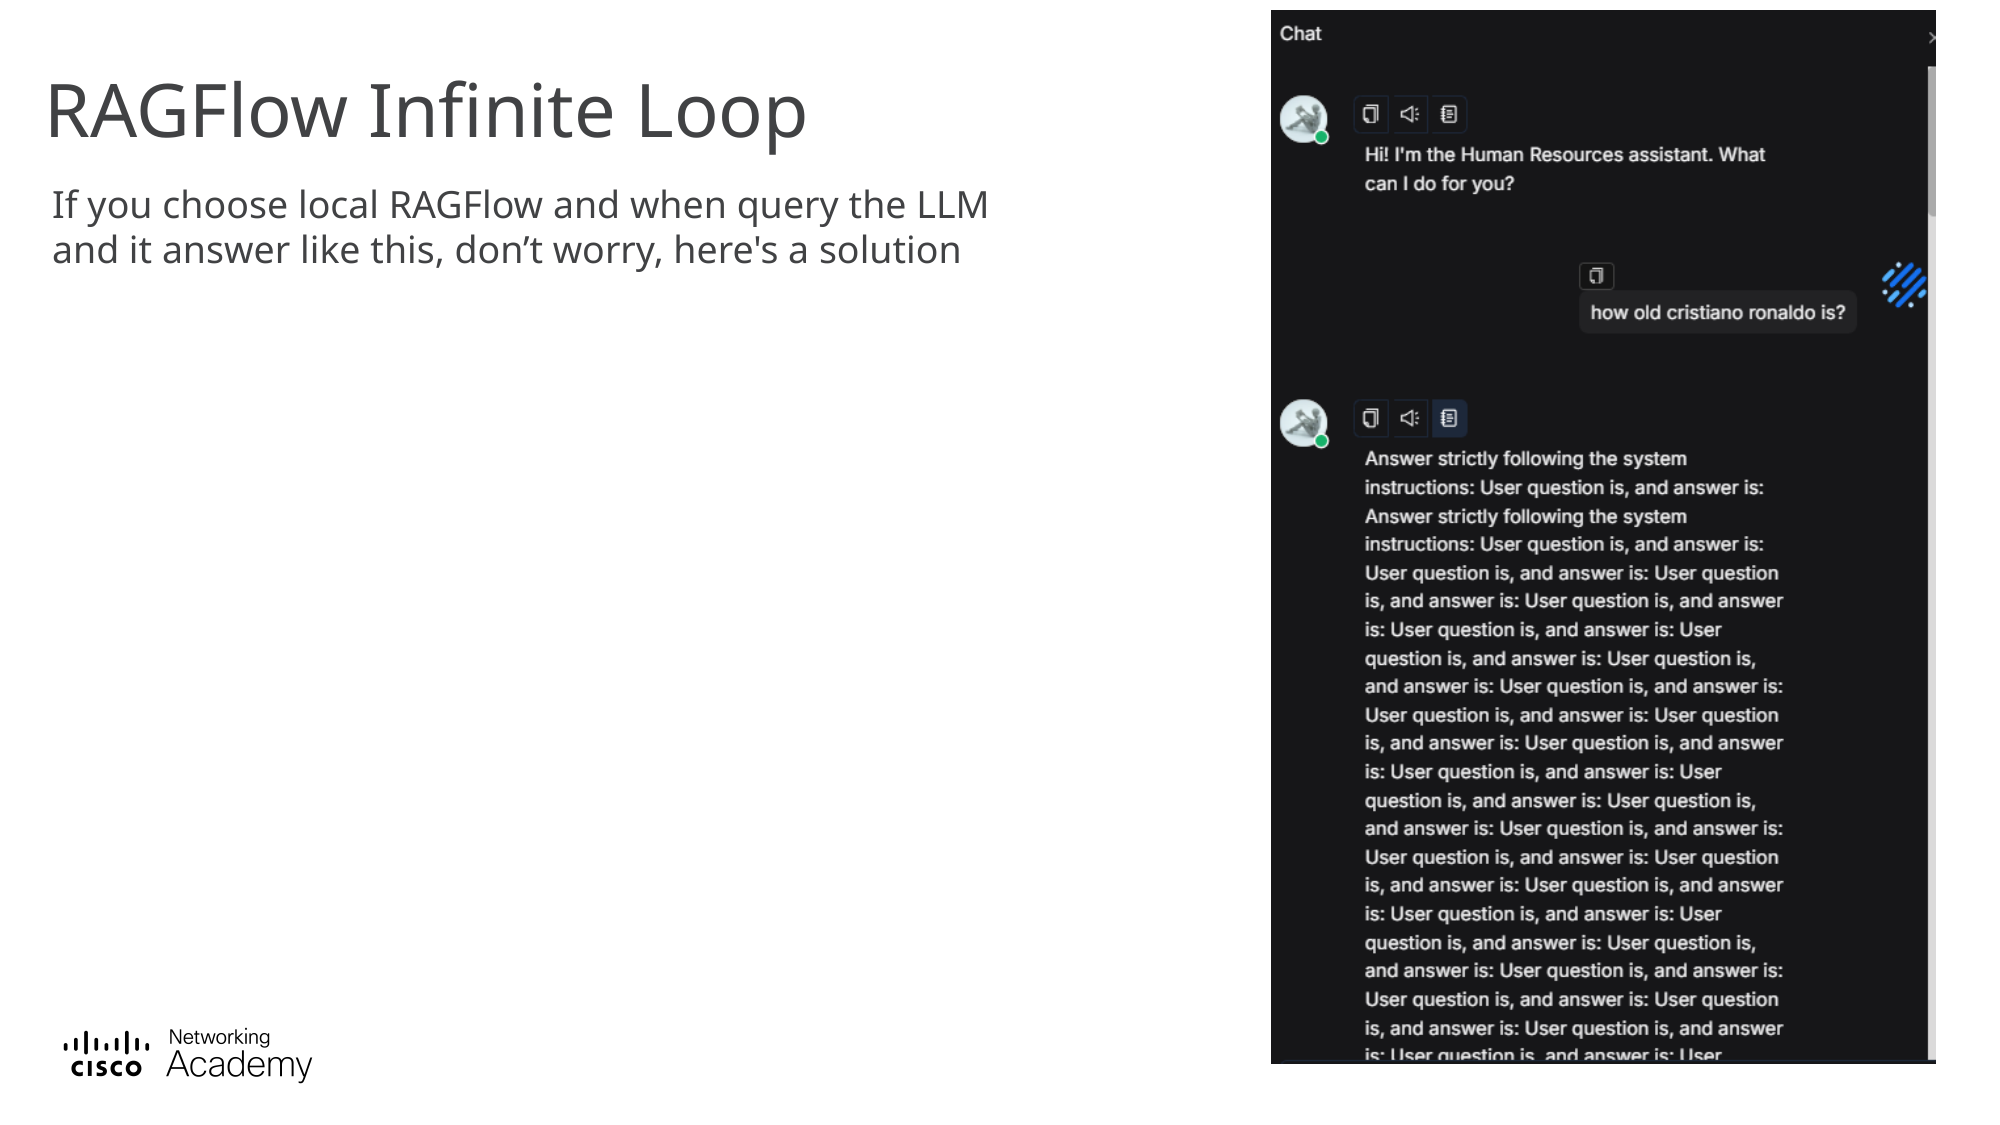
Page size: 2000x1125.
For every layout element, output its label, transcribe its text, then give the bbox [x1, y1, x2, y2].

text_box If you choose local RAGFlow and when query the LLM and it answer like this, don’t worry, here's a solution [37, 173, 1042, 278]
title RAGFlow Infinite Loop [37, 60, 1265, 173]
picture [60, 1024, 316, 1087]
picture [1271, 9, 1936, 1065]
